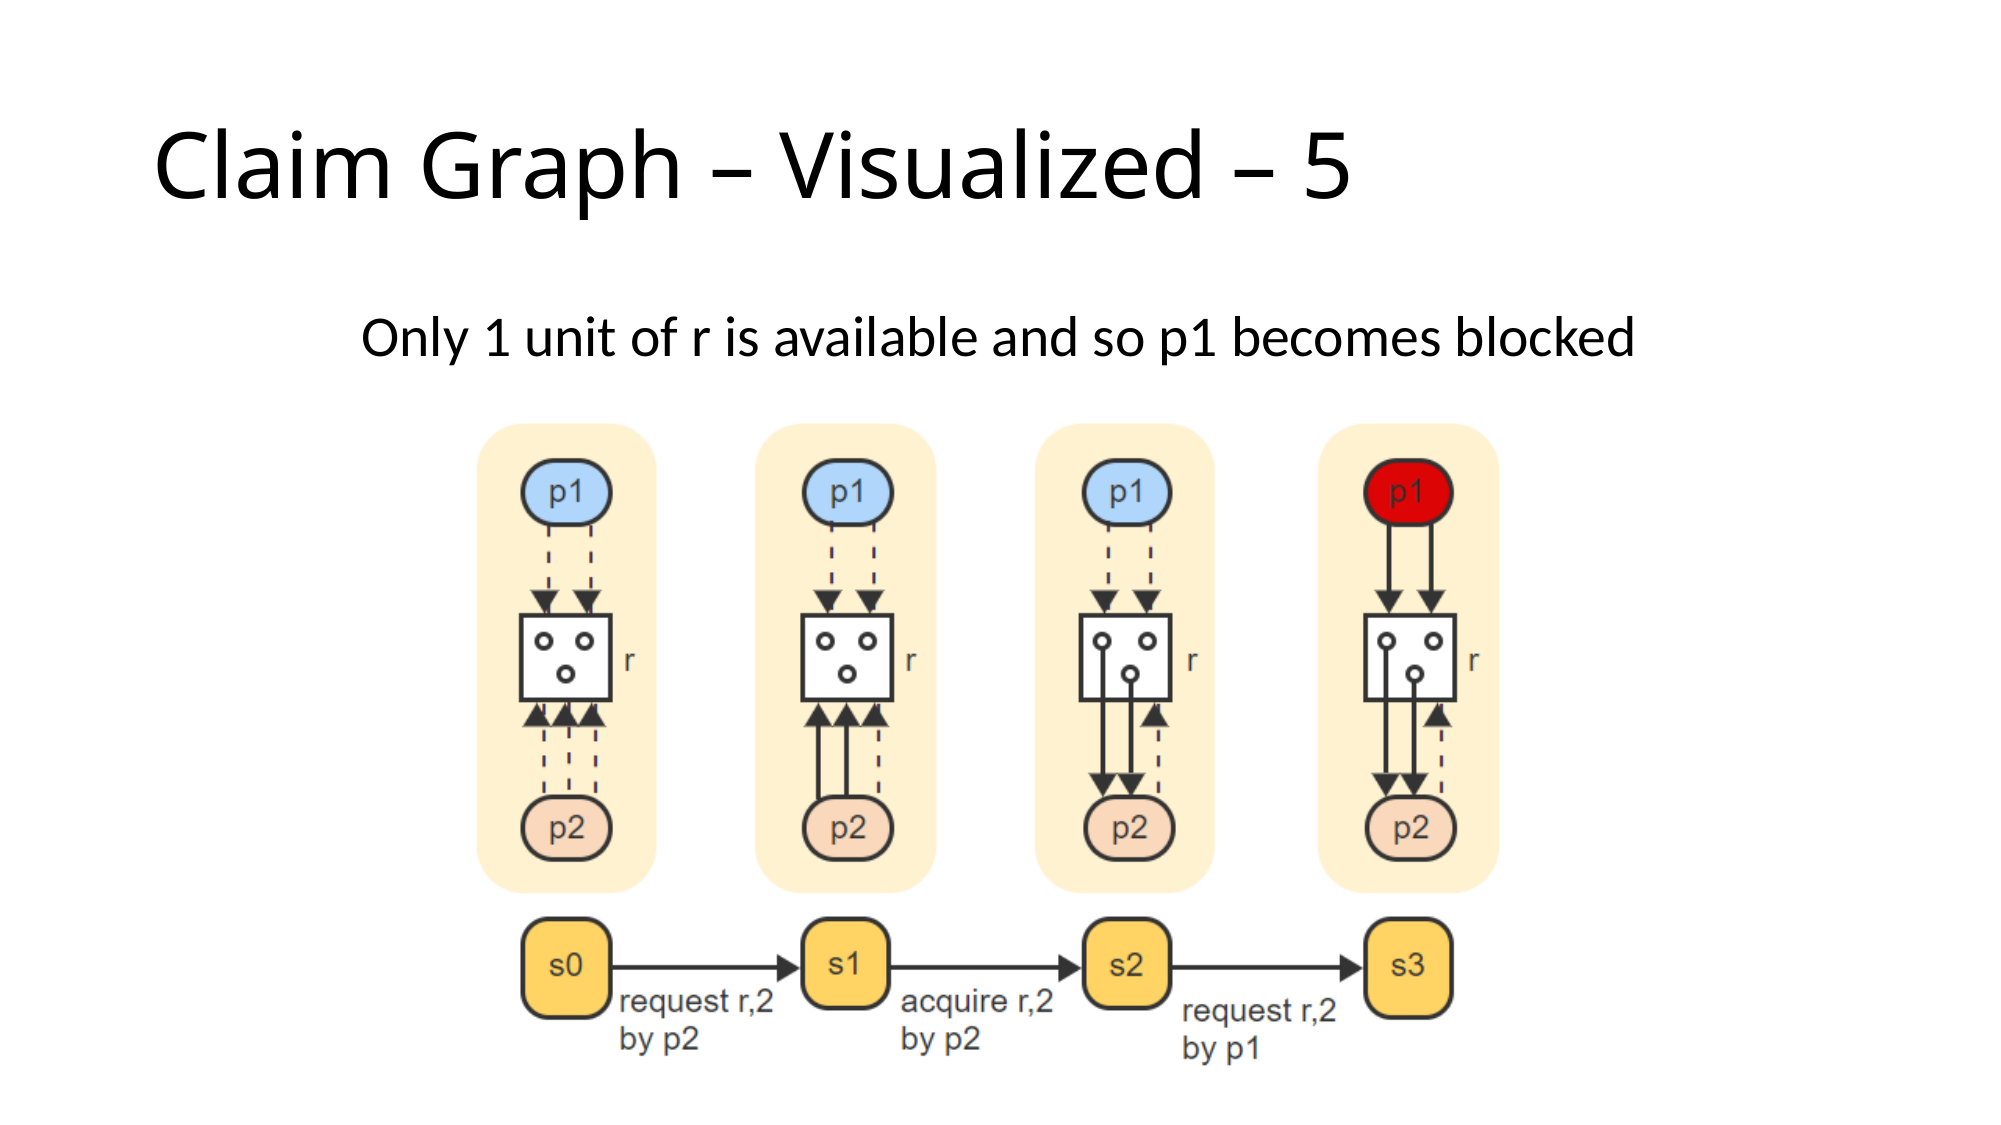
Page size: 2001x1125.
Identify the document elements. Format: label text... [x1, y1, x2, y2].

title Claim Graph – Visualized – 5 [137, 59, 1863, 278]
picture [391, 399, 1609, 1078]
list Only 1 unit of r is available and so p1 becomes blocked [137, 299, 1863, 378]
